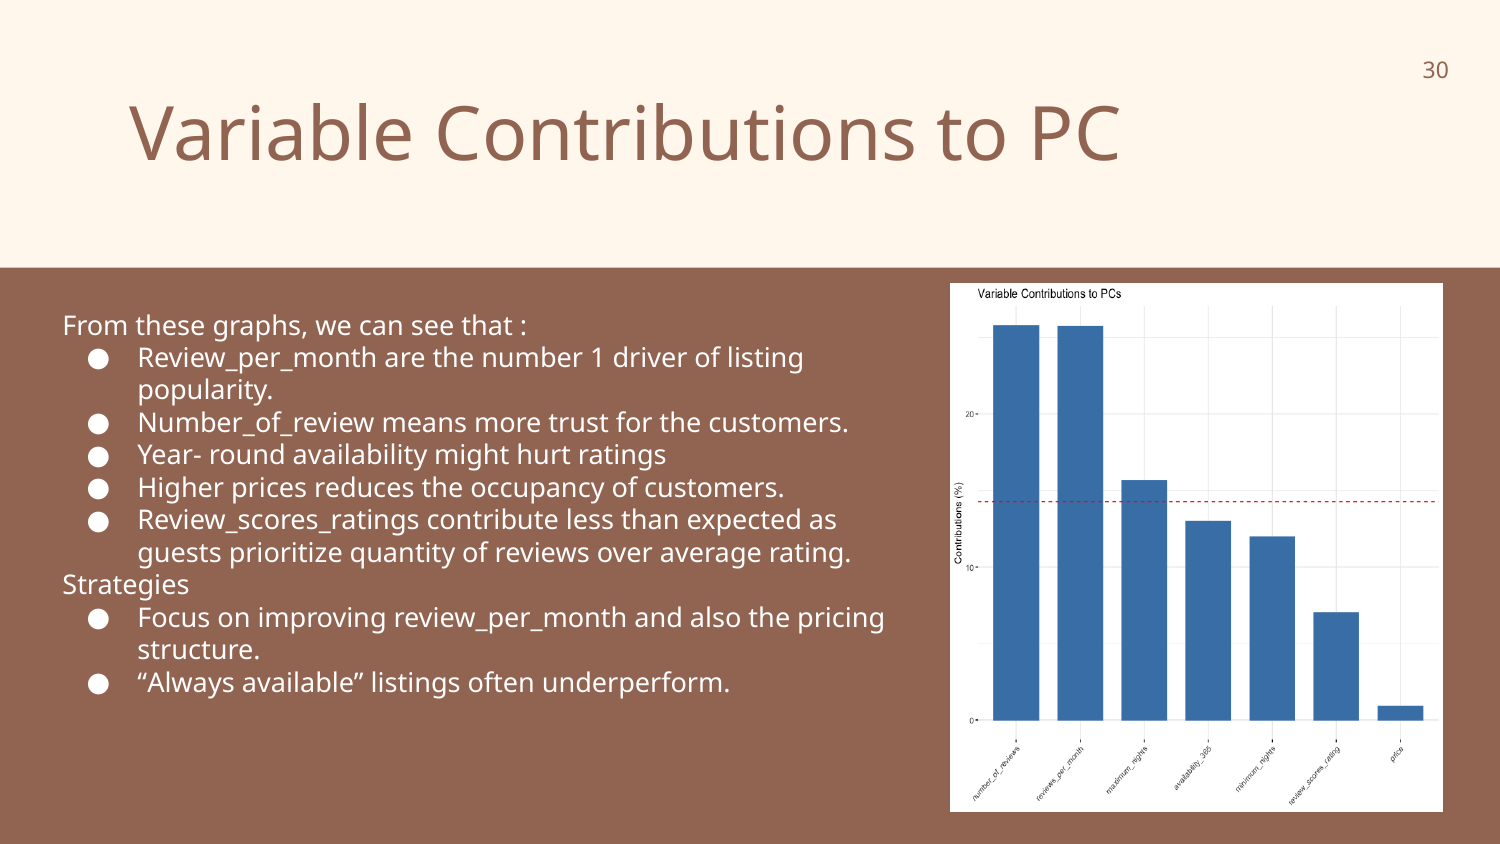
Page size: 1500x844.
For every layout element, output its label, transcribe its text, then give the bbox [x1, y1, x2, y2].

list From these graphs, we can see that : Review_per_month are the number 1 driver of listing popularity. Number_of_review means more trust for the customers. Year- round availability might hurt ratings Higher prices reduces the occupancy of customers. Review_scores_ratings contribute less than expected as guests prioritize quantity of reviews over average rating. Strategies Focus on improving review_per_month and also the pricing structure. “Always available” listings often underperform. [47, 292, 908, 812]
slide_number 30 [1392, 41, 1465, 71]
subtitle Variable Contributions to PC [129, 85, 1329, 246]
picture [950, 283, 1444, 813]
